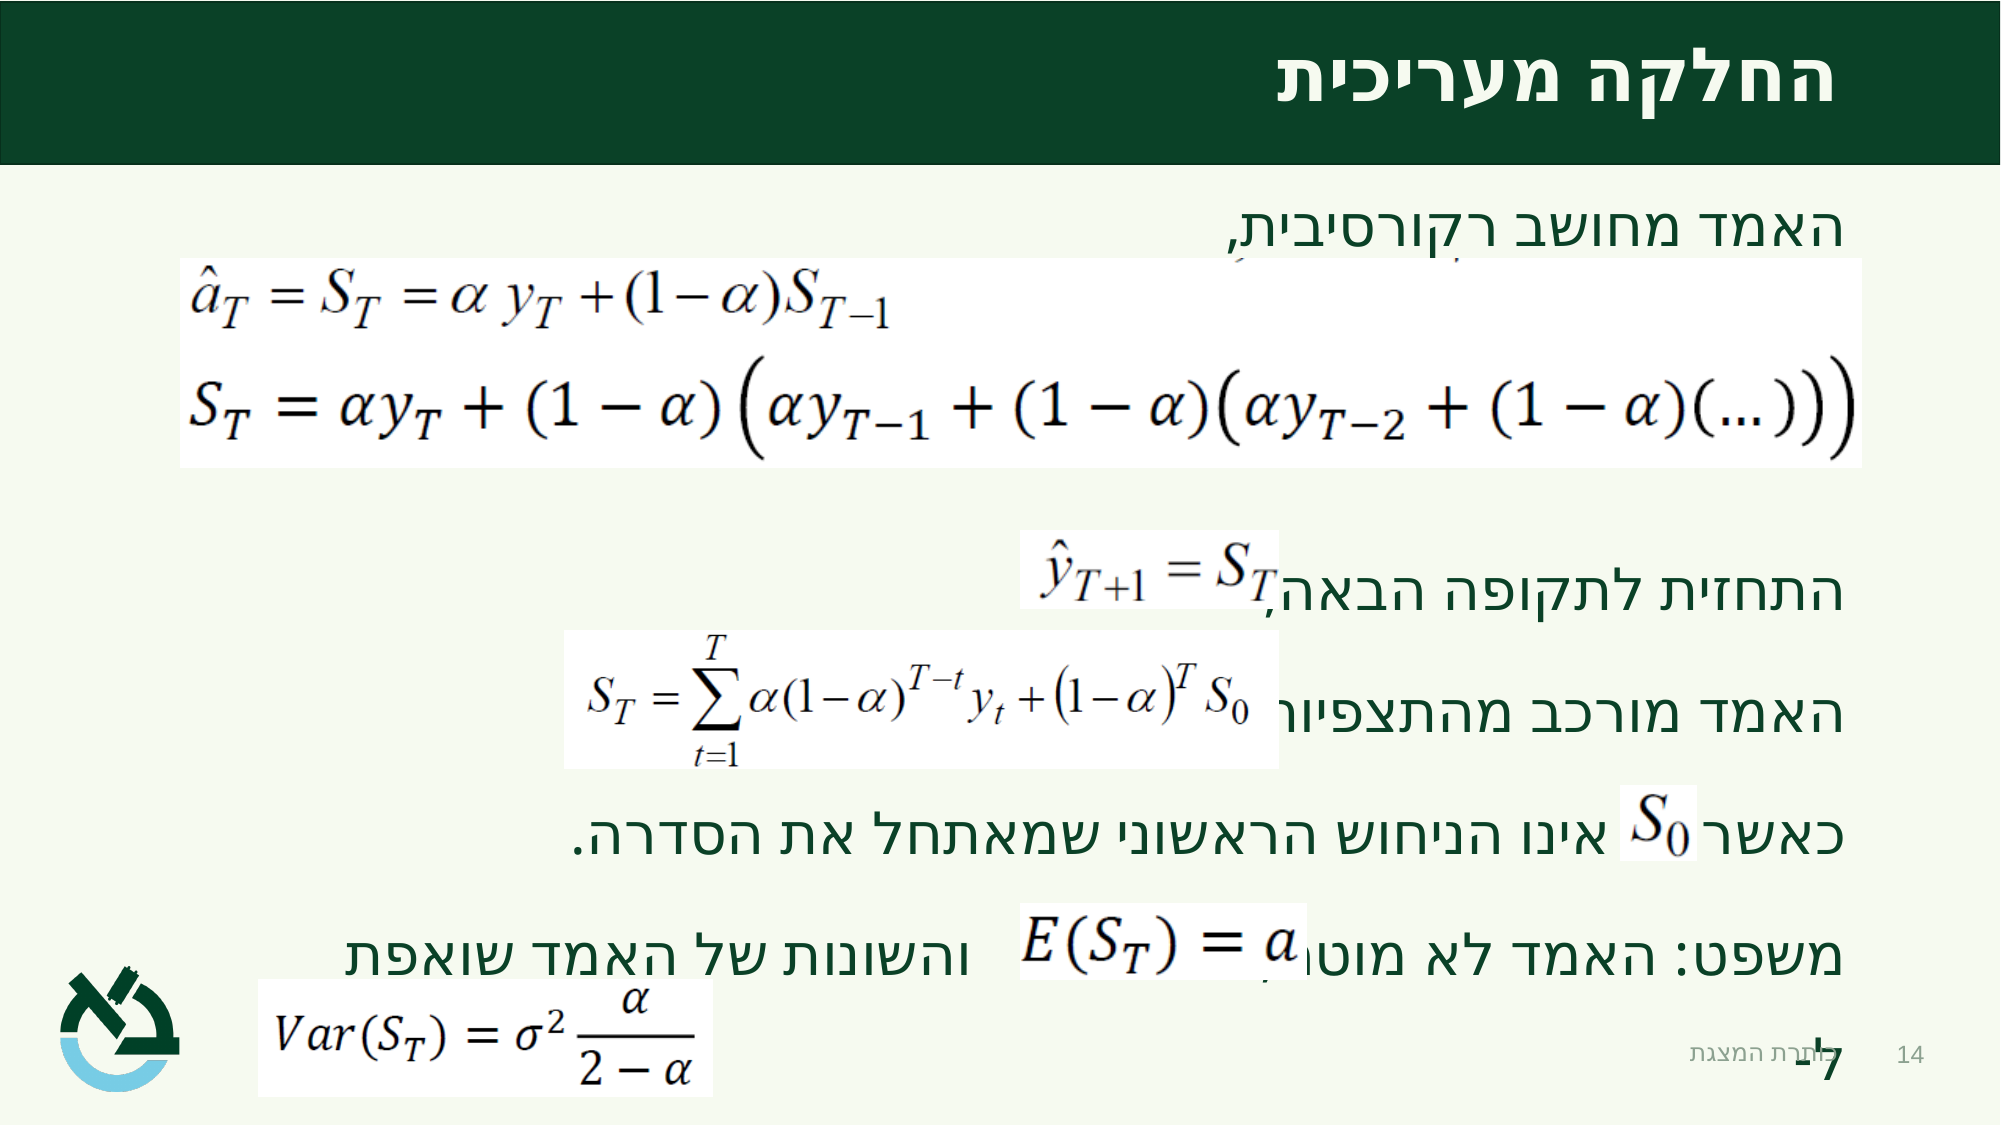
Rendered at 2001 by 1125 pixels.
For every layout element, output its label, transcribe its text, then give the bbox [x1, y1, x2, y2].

picture [258, 979, 713, 1097]
picture [564, 630, 1279, 769]
picture [1020, 903, 1307, 980]
picture [180, 258, 1862, 468]
picture [1620, 785, 1697, 861]
subtitle האמד מחושב רקורסיבית, התחזית לתקופה הבאה, האמד מורכב מהתצפיות: כאשר אינו הניחוש הראשוני שמאתחל את הסדרה. משפט: האמד לא מוטה, והשונות של האמד שואפת ל- [318, 145, 1862, 258]
title החלקה מעריכית [645, 1, 1855, 145]
slide_number 14 [1861, 1023, 1940, 1084]
footer כותרת המצגת [1499, 1030, 1854, 1072]
subtitle האמד מחושב רקורסיבית, התחזית לתקופה הבאה, האמד מורכב מהתצפיות: כאשר אינו הניחוש הראשוני שמאתחל את הסדרה. משפט: האמד לא מוטה, והשונות של האמד שואפת ל- [318, 468, 1862, 790]
picture [1020, 530, 1279, 609]
